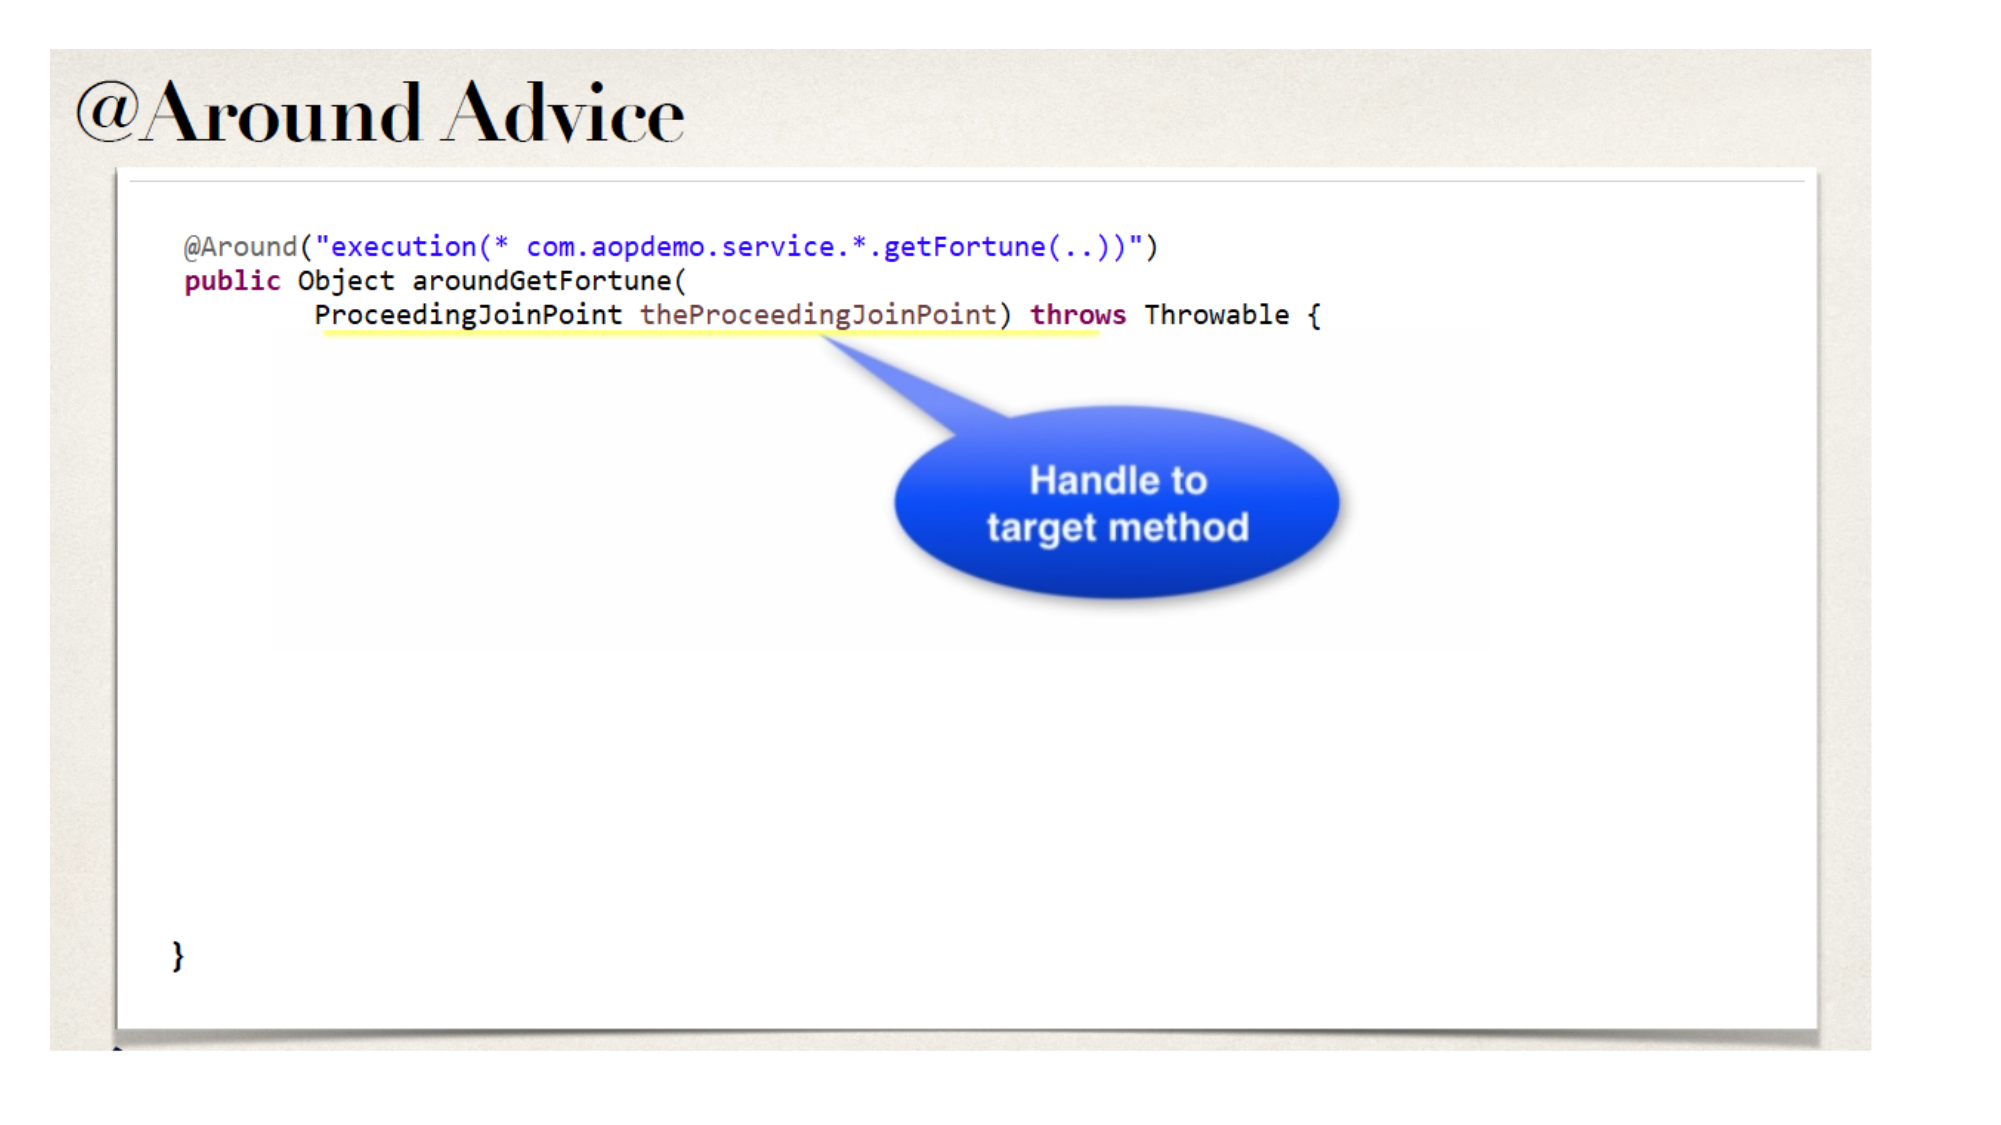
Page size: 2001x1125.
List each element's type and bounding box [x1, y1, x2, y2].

list [50, 49, 1873, 1057]
